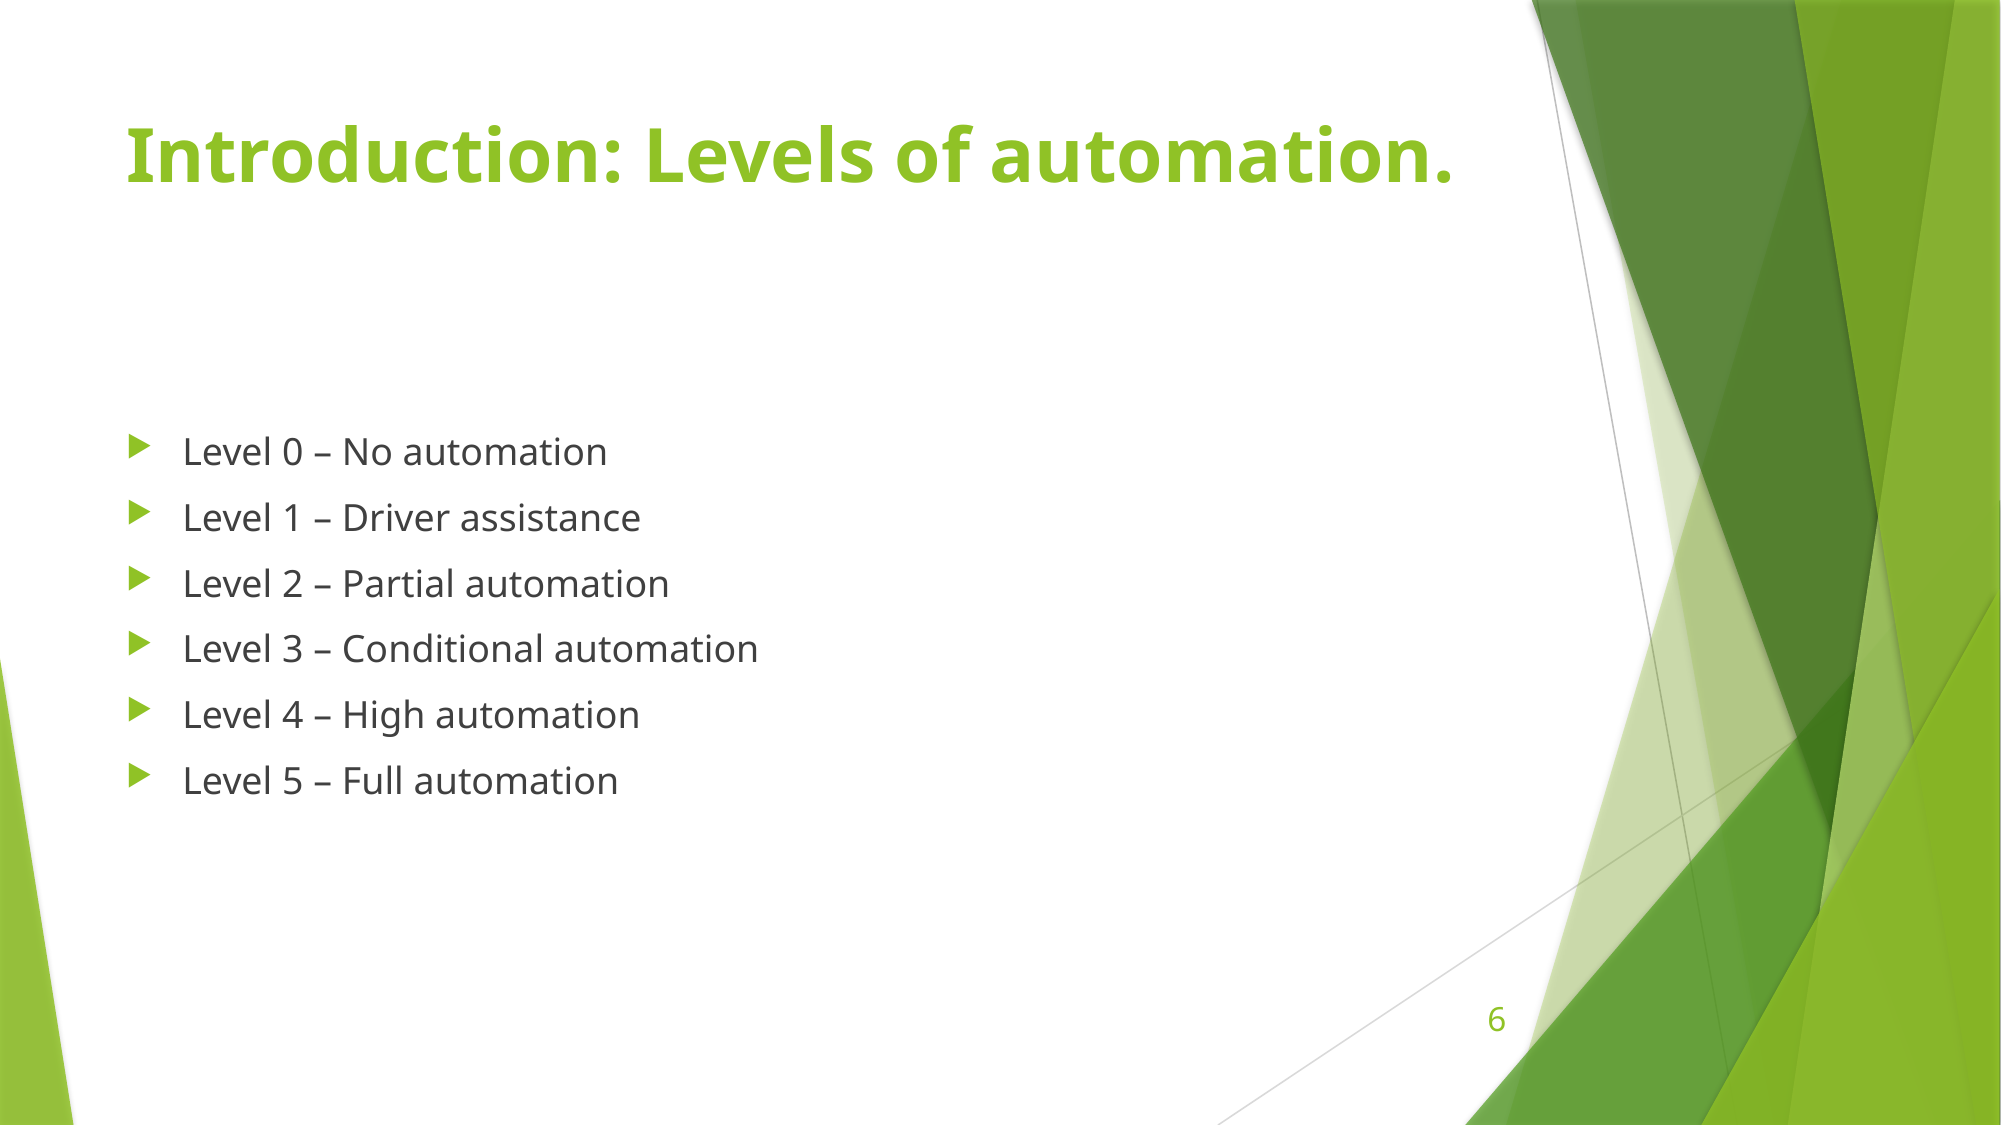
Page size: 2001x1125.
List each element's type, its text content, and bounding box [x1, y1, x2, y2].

title Introduction: Levels of automation. [111, 99, 1522, 317]
slide_number 6 [1409, 991, 1522, 1051]
list Level 0 – No automation Level 1 – Driver assistance Level 2 – Partial automation Level 3 – Conditional automation Level 4 – High automation Level 5 – Full automation [111, 354, 1522, 992]
